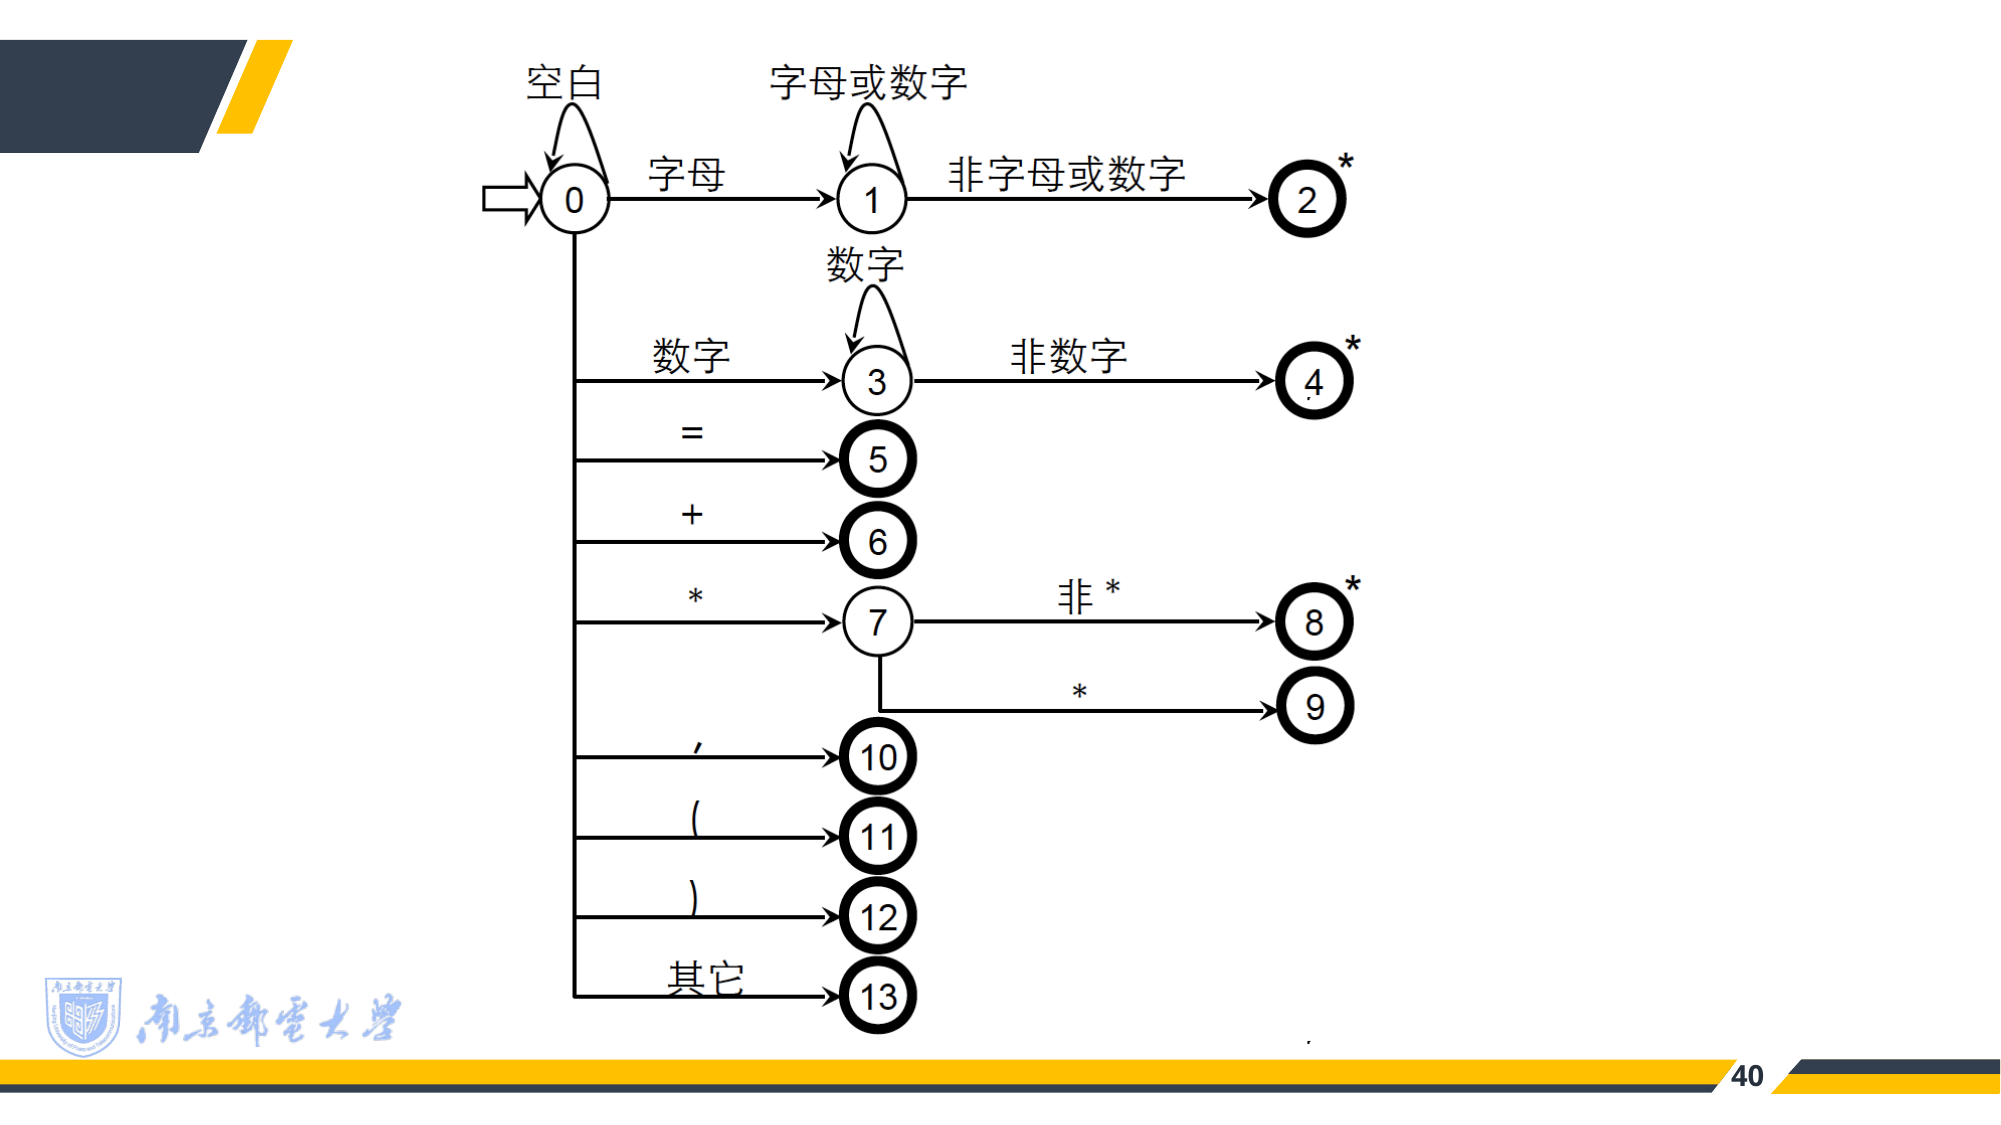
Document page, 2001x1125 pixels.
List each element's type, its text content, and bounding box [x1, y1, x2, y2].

picture [473, 46, 1410, 1048]
slide_number 40 [1708, 1047, 1780, 1108]
